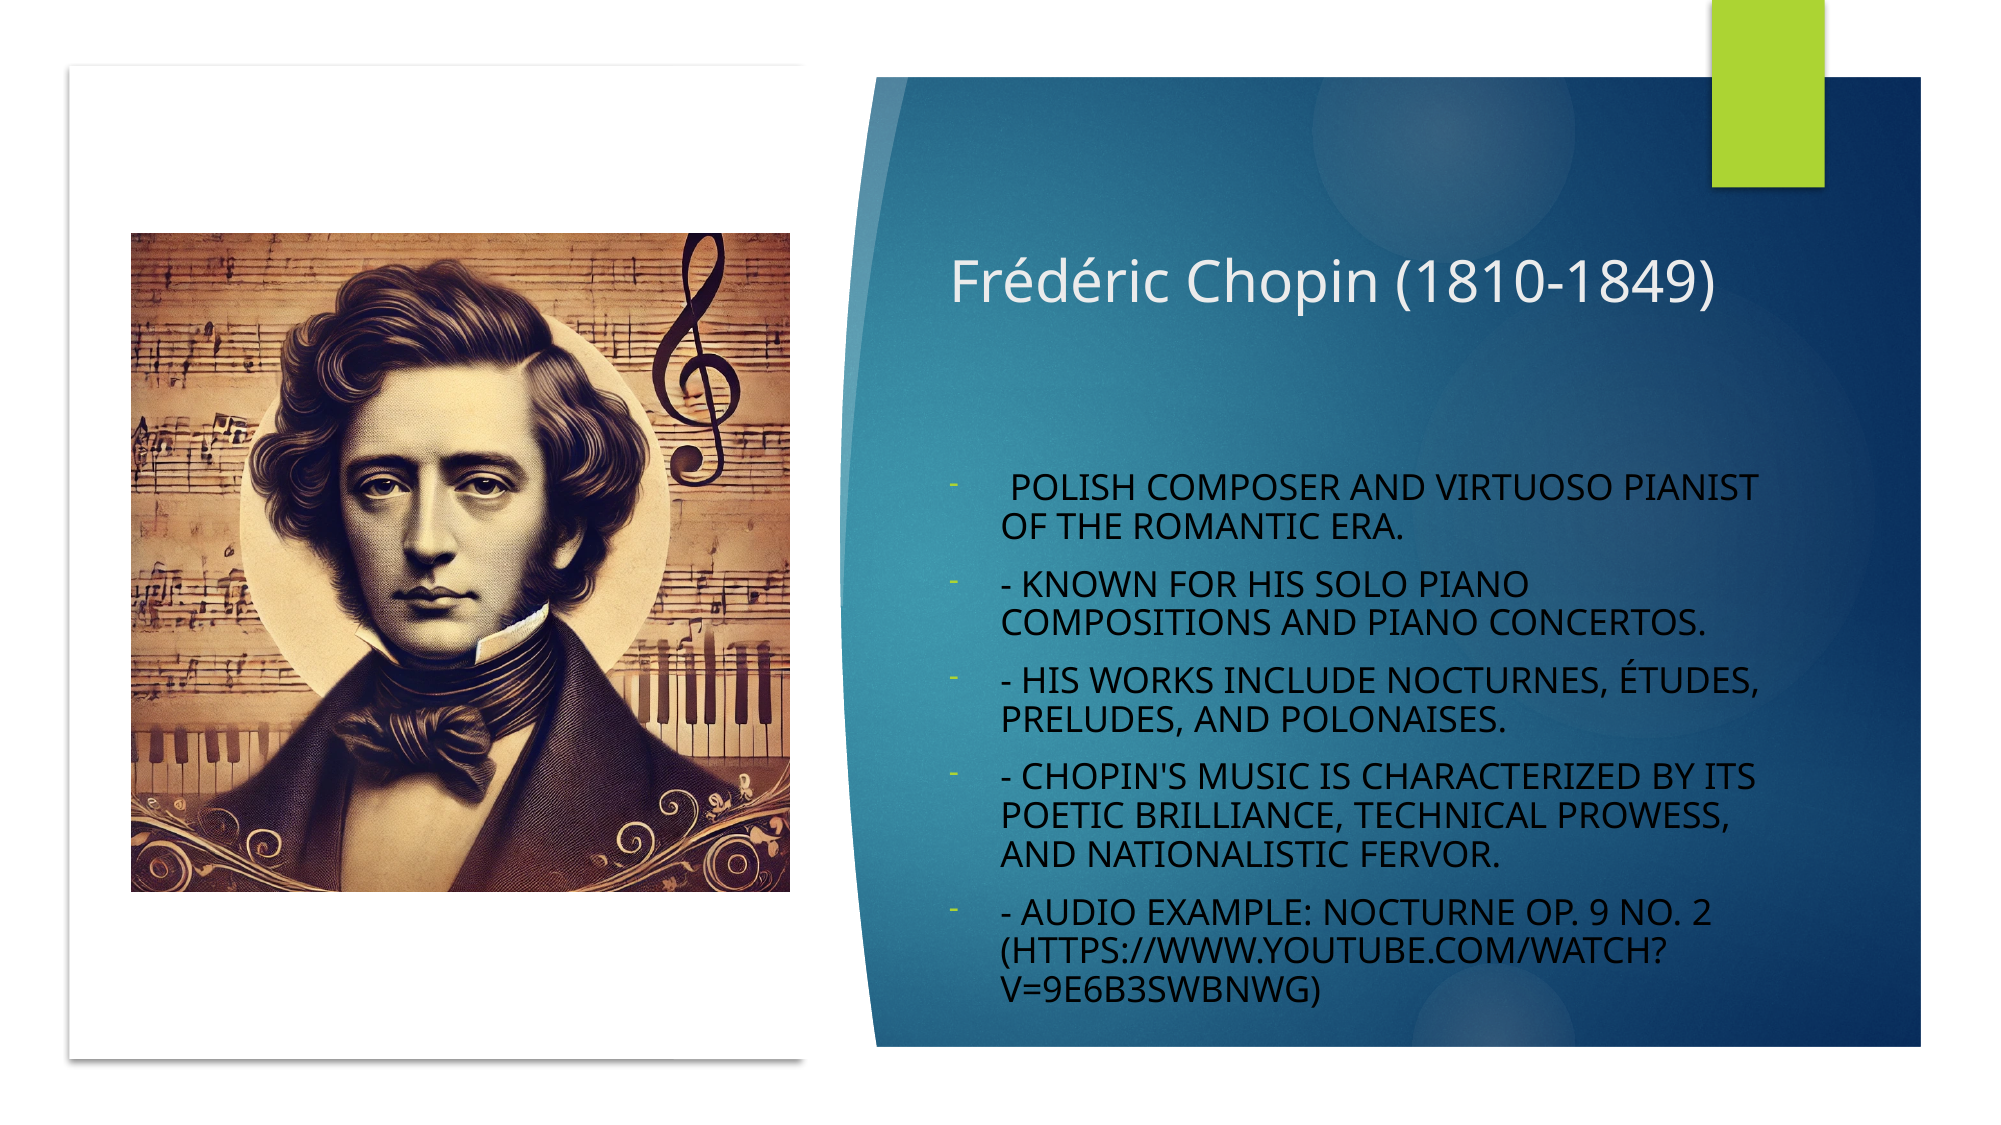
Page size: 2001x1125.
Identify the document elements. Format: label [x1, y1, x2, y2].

text_box [69, 64, 889, 1060]
text_box [0, 0, 2000, 1125]
picture [131, 233, 791, 892]
